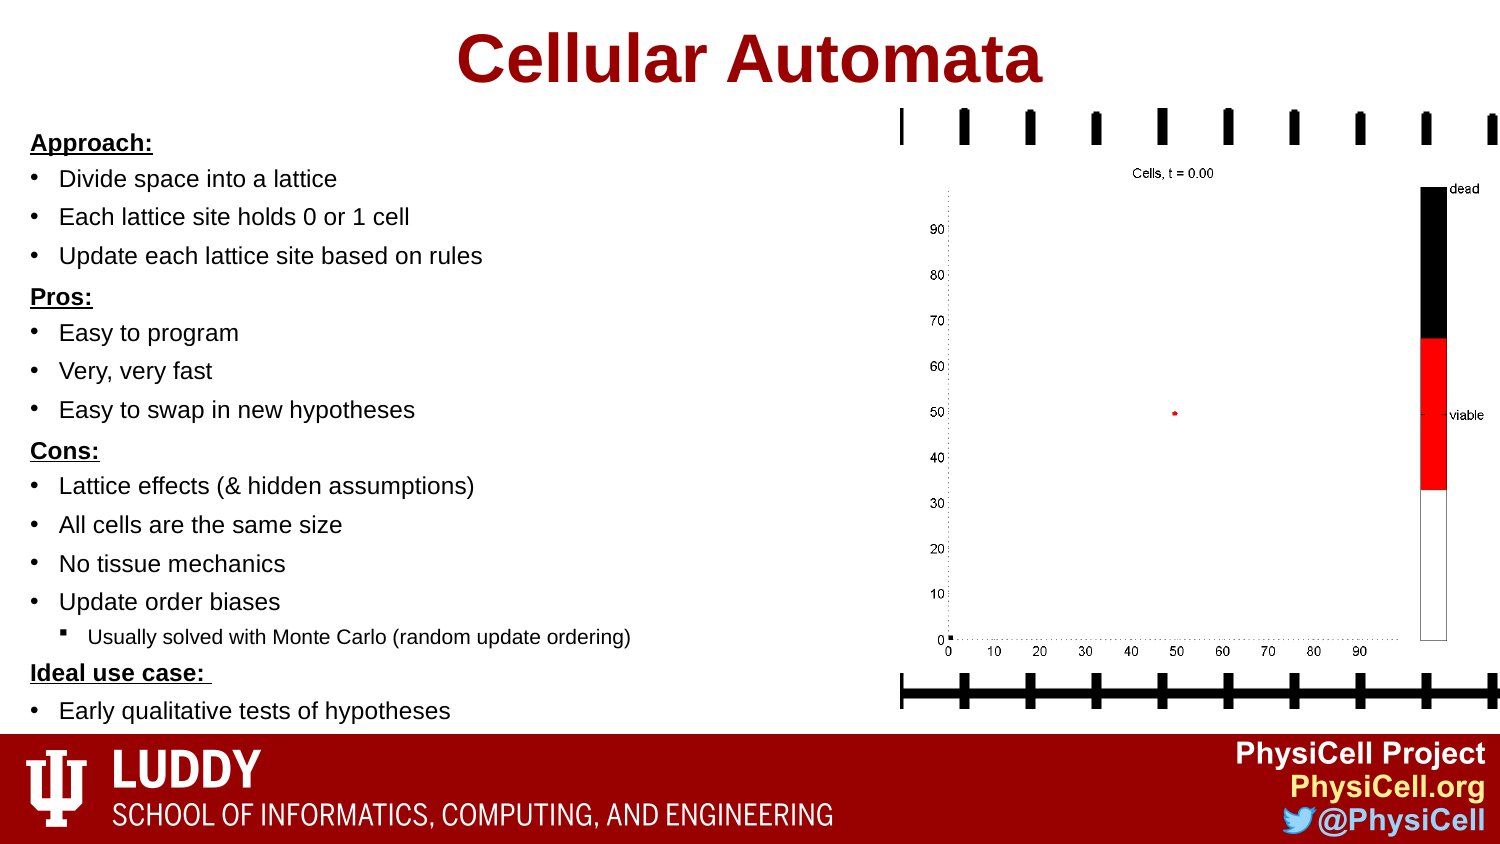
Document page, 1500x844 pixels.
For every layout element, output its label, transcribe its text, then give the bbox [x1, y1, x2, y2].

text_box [899, 144, 1500, 674]
picture [899, 108, 1500, 144]
list Approach: Divide space into a lattice Each lattice site holds 0 or 1 cell Update each lattice site based on rules Pros: Easy to program Very, very fast Easy to swap in new hypotheses Cons: Lattice effects (& hidden assumptions) All cells are the same size No tissue mechanics Update order biases Usually solved with Monte Carlo (random update ordering) Ideal use case: Early qualitative tests of hypotheses [0, 120, 900, 735]
picture [0, 734, 1500, 844]
picture [899, 674, 1500, 709]
title Cellular Automata [0, 0, 1500, 120]
